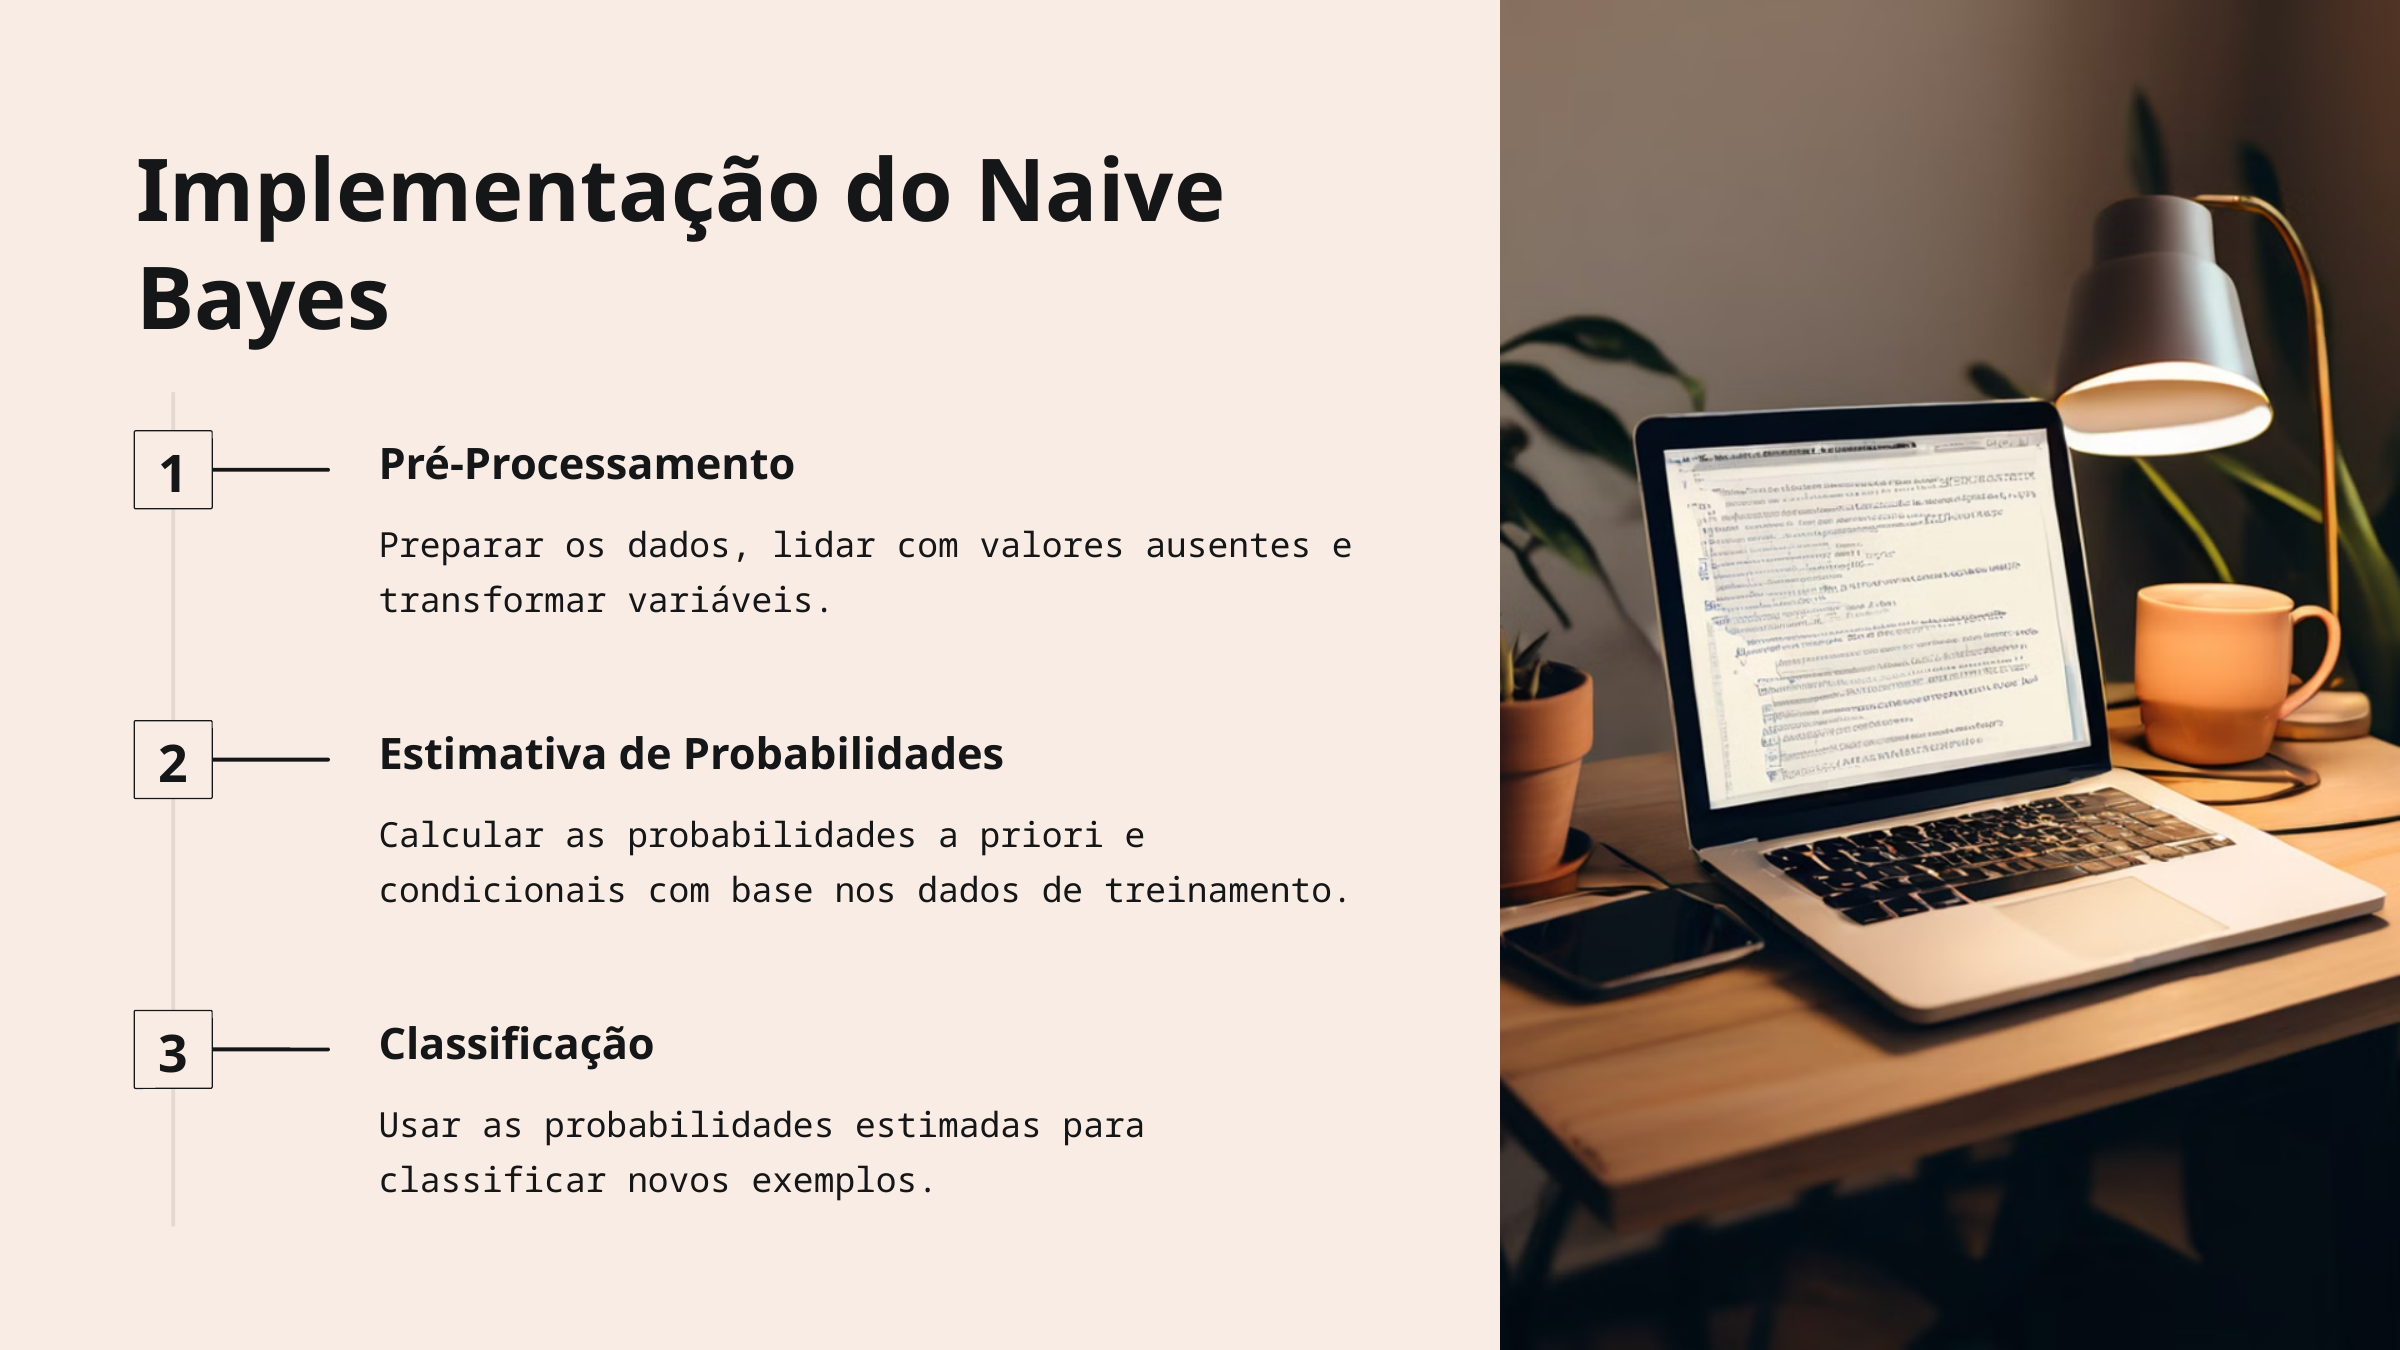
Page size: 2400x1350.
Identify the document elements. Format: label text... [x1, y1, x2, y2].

text_box [213, 1047, 330, 1052]
text_box Pré-Processamento [363, 426, 827, 481]
text_box [171, 799, 176, 1010]
text_box Classificação [363, 1006, 798, 1061]
text_box [171, 1089, 176, 1227]
picture [1499, 0, 2400, 1350]
text_box [134, 430, 213, 509]
text_box 1 [162, 443, 185, 496]
text_box [213, 467, 330, 472]
text_box [134, 720, 213, 799]
text_box Calcular as probabilidades a priori e condicionais com base nos dados de treinamento. [363, 791, 1379, 903]
text_box [171, 391, 176, 430]
text_box [134, 1010, 213, 1089]
text_box [0, 0, 1499, 1350]
text_box [171, 509, 176, 720]
text_box 2 [157, 733, 189, 786]
text_box [213, 757, 330, 762]
text_box Estimativa de Probabilidades [363, 716, 1051, 771]
text_box Implementação do Naive Bayes [121, 123, 1379, 340]
text_box Preparar os dados, lidar com valores ausentes e transformar variáveis. [363, 501, 1379, 613]
text_box 3 [157, 1023, 190, 1076]
text_box Usar as probabilidades estimadas para classificar novos exemplos. [363, 1081, 1379, 1192]
